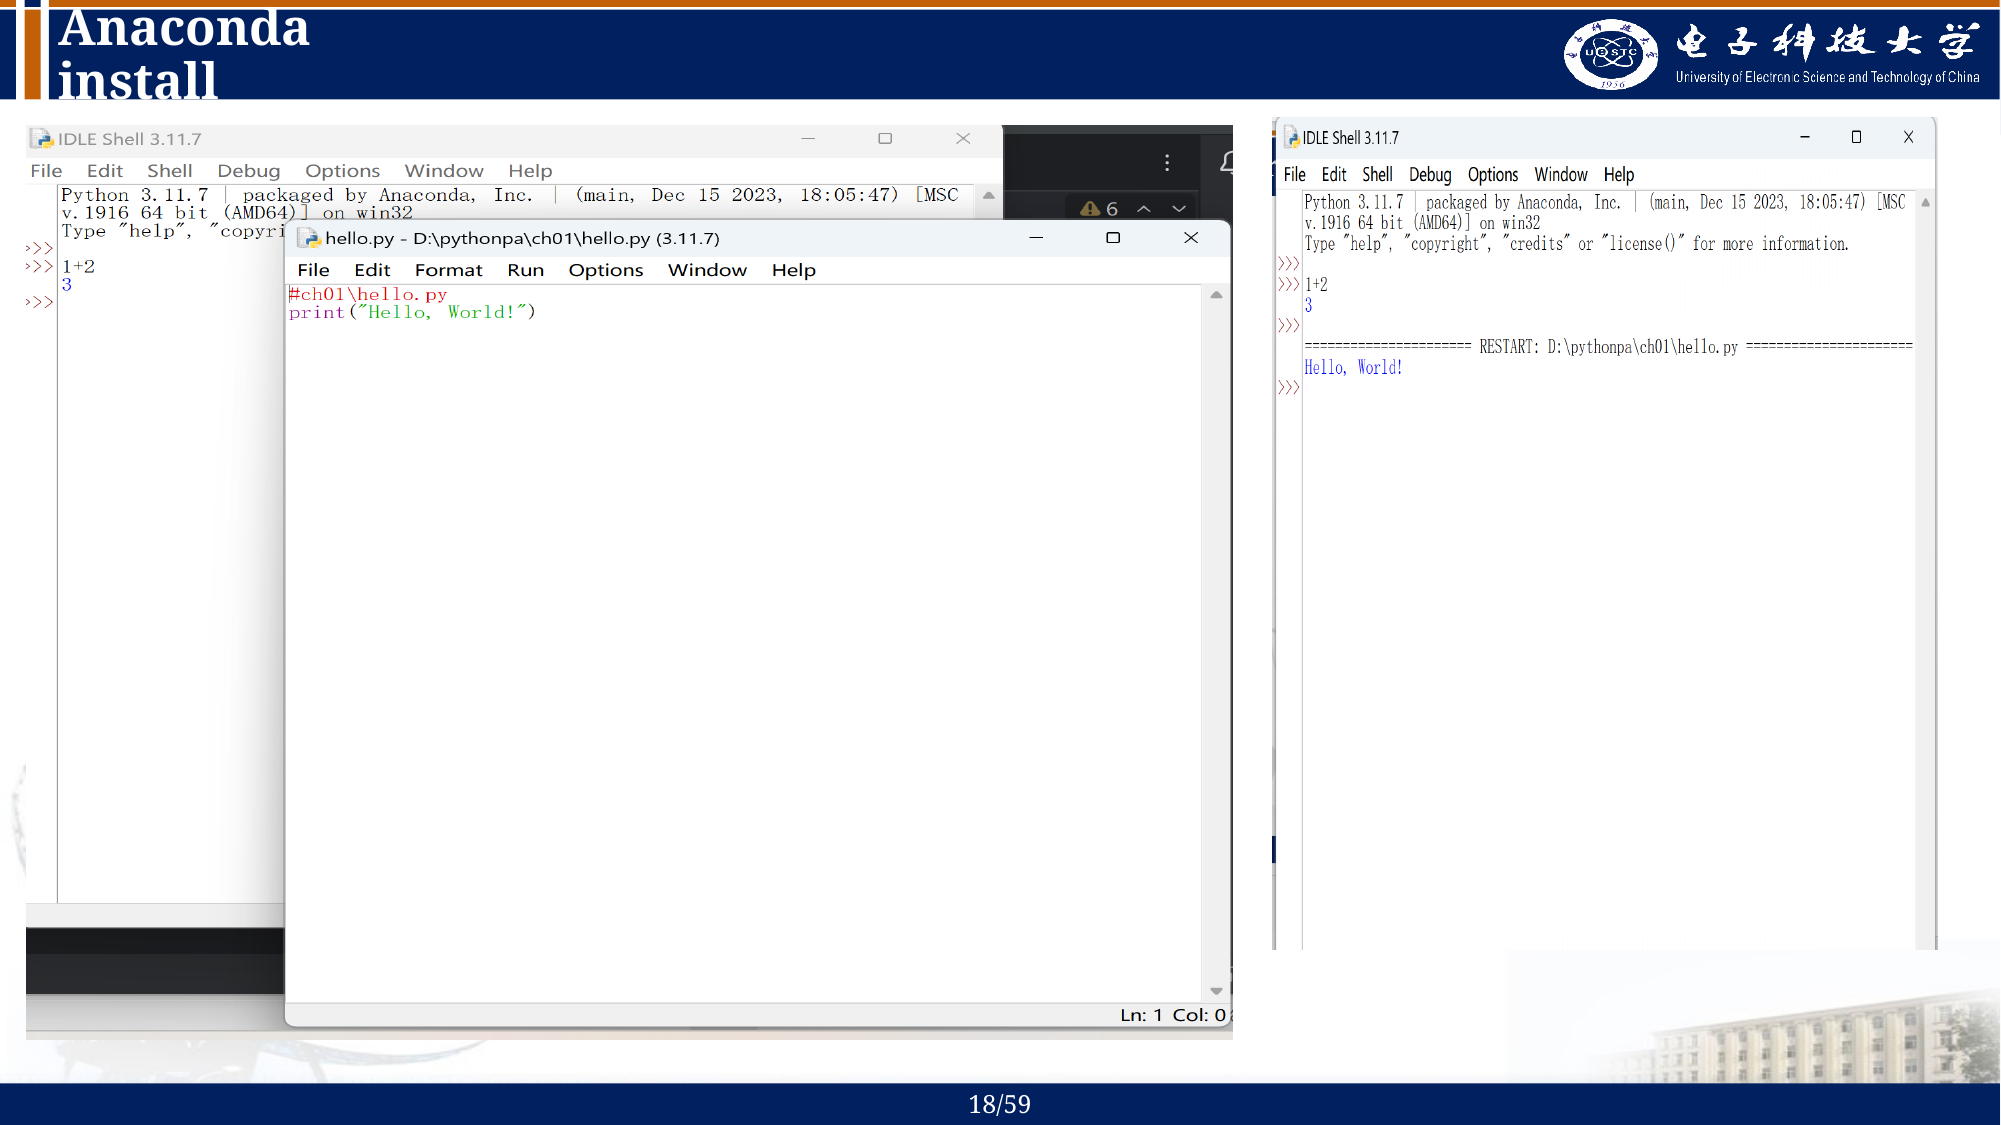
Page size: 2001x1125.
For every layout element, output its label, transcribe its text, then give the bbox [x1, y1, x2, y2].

picture [1564, 19, 1980, 90]
picture [0, 0, 2001, 1125]
title Anaconda install [43, 10, 476, 101]
